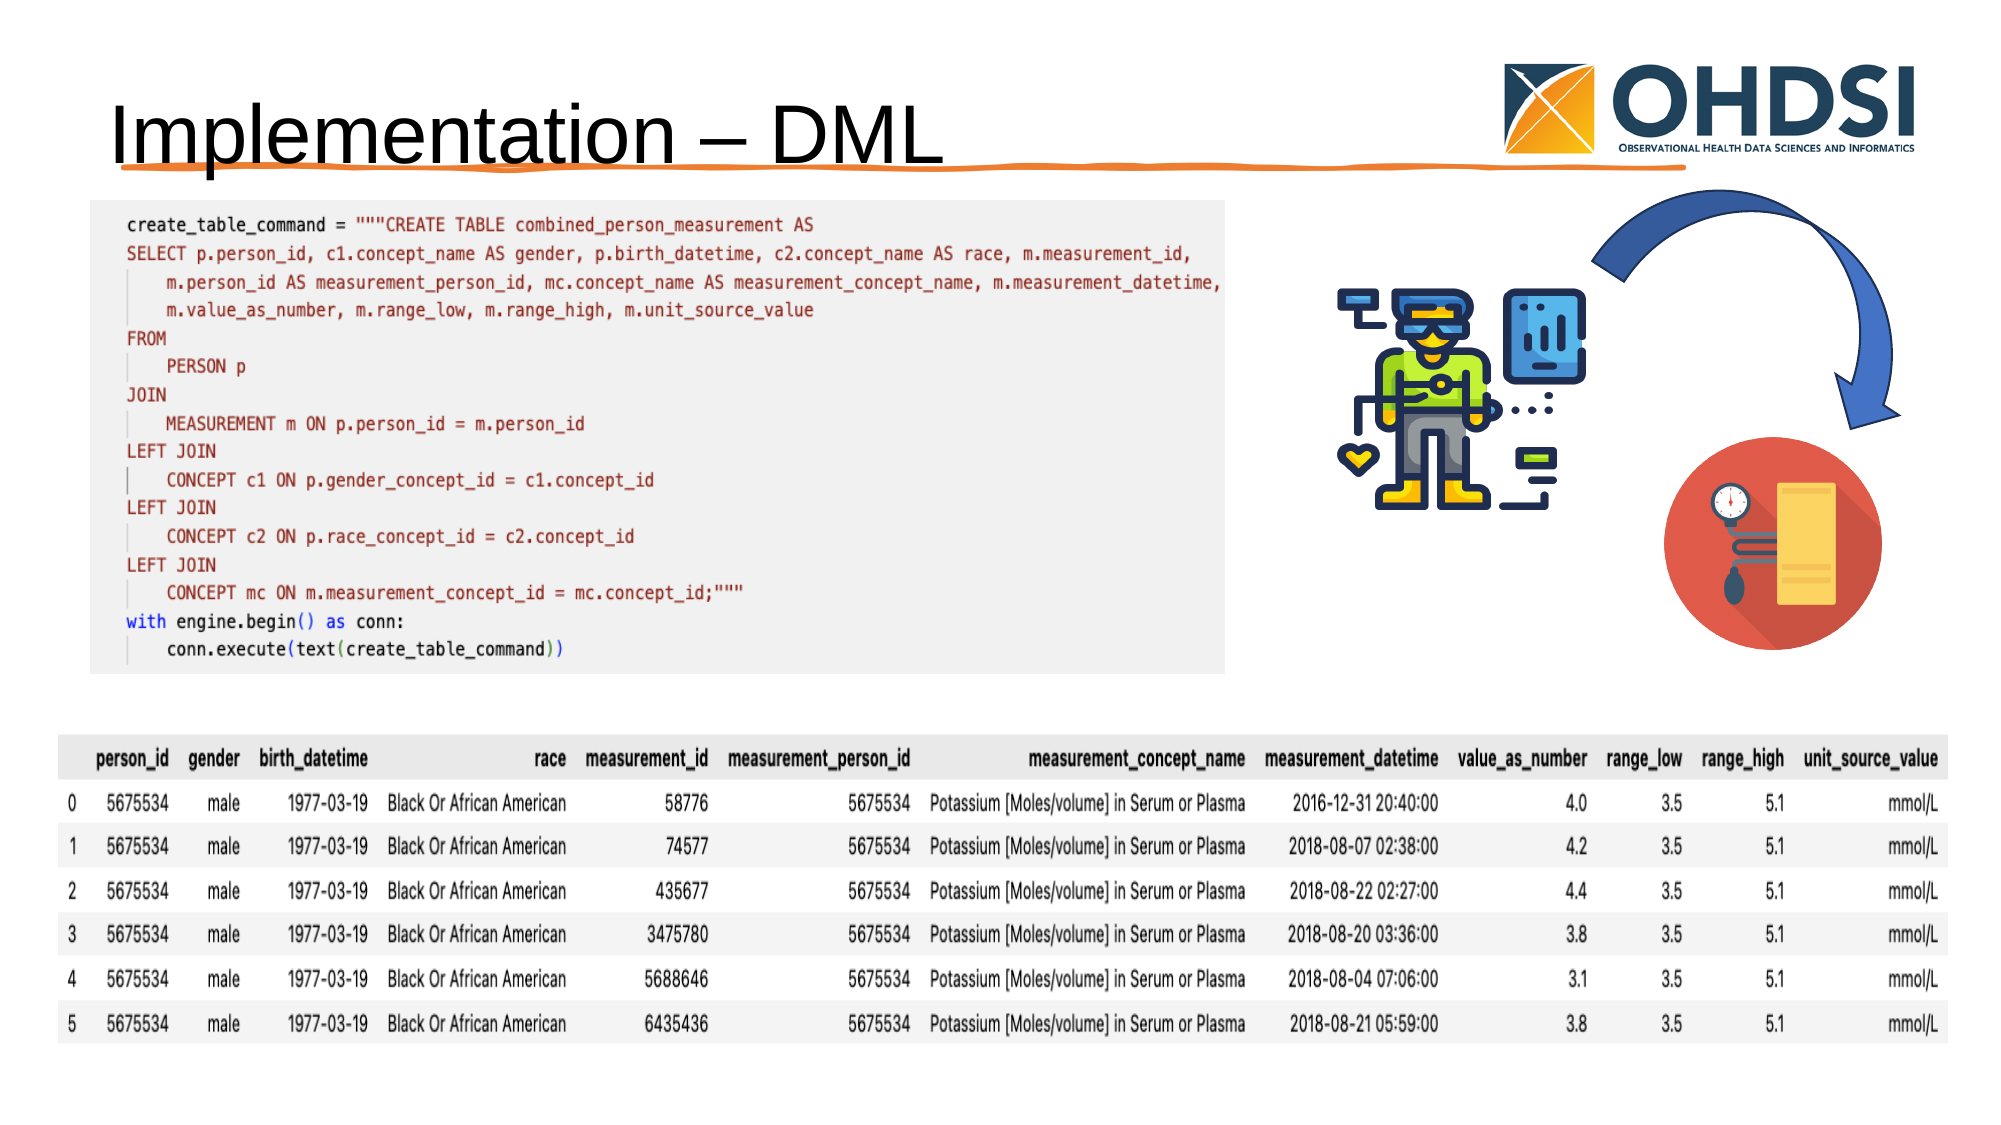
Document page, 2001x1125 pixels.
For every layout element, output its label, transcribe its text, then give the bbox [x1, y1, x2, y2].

text_box [1590, 189, 1902, 431]
picture [105, 46, 1935, 182]
picture [51, 730, 1949, 1047]
picture [1329, 281, 1594, 517]
title Implementation – DML [90, 41, 1665, 167]
picture [1664, 437, 1882, 650]
picture [90, 200, 1225, 674]
